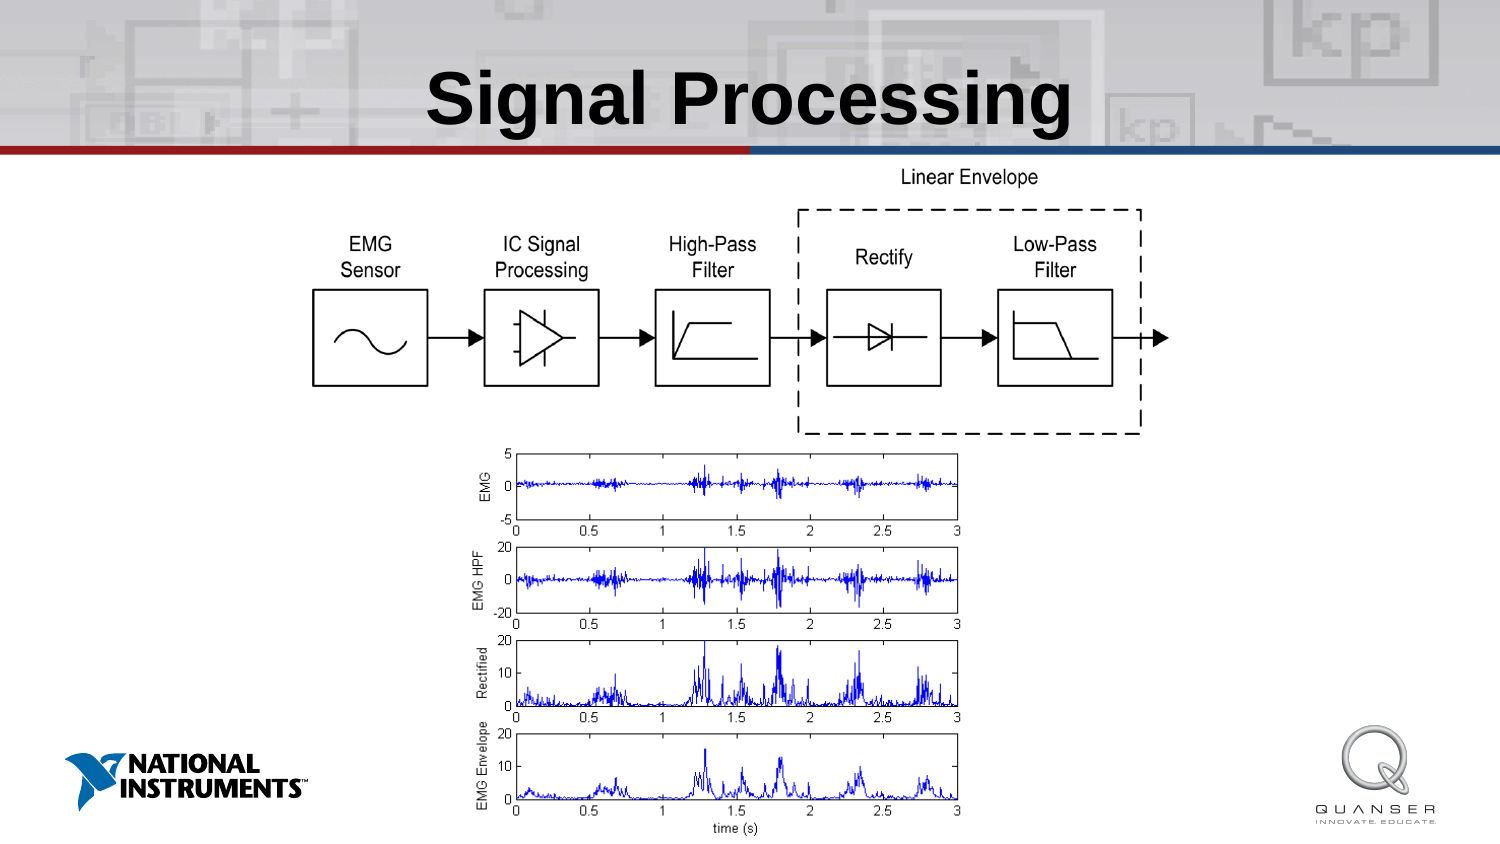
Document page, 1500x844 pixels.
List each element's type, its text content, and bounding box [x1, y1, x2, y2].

title Signal Processing [40, 59, 1460, 141]
picture [312, 161, 1170, 844]
picture [1316, 725, 1436, 824]
picture [0, 0, 1500, 145]
